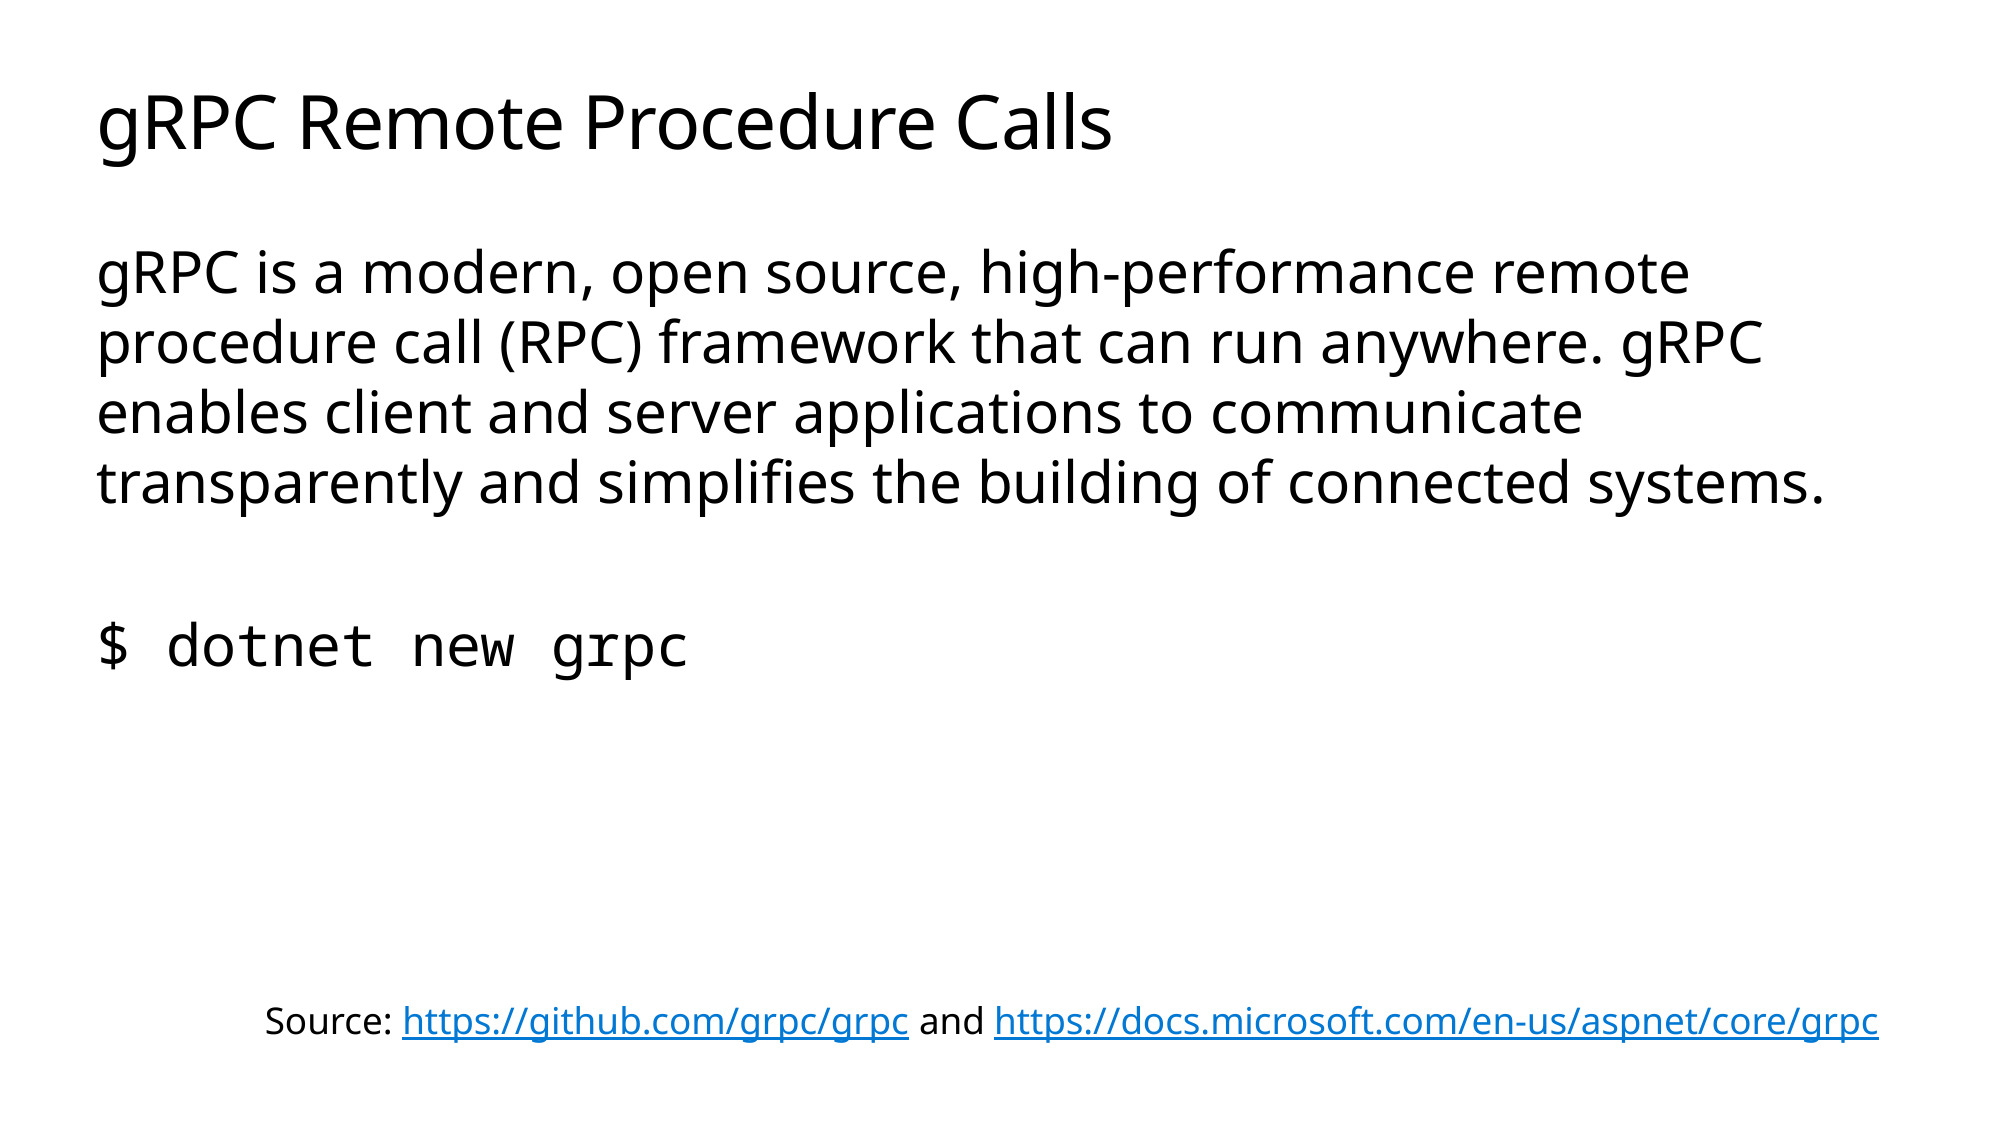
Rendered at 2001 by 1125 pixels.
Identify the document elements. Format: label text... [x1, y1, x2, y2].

list gRPC is a modern, open source, high-performance remote procedure call (RPC) framework that can run anywhere. gRPC enables client and server applications to communicate transparently and simplifies the building of connected systems. $ dotnet new grpc [96, 235, 1904, 688]
title gRPC Remote Procedure Calls [96, 75, 1904, 166]
text_box Source: https://github.com/grpc/grpc and https://docs.microsoft.com/en-us/aspnet/core/grpc [96, 990, 1904, 1056]
